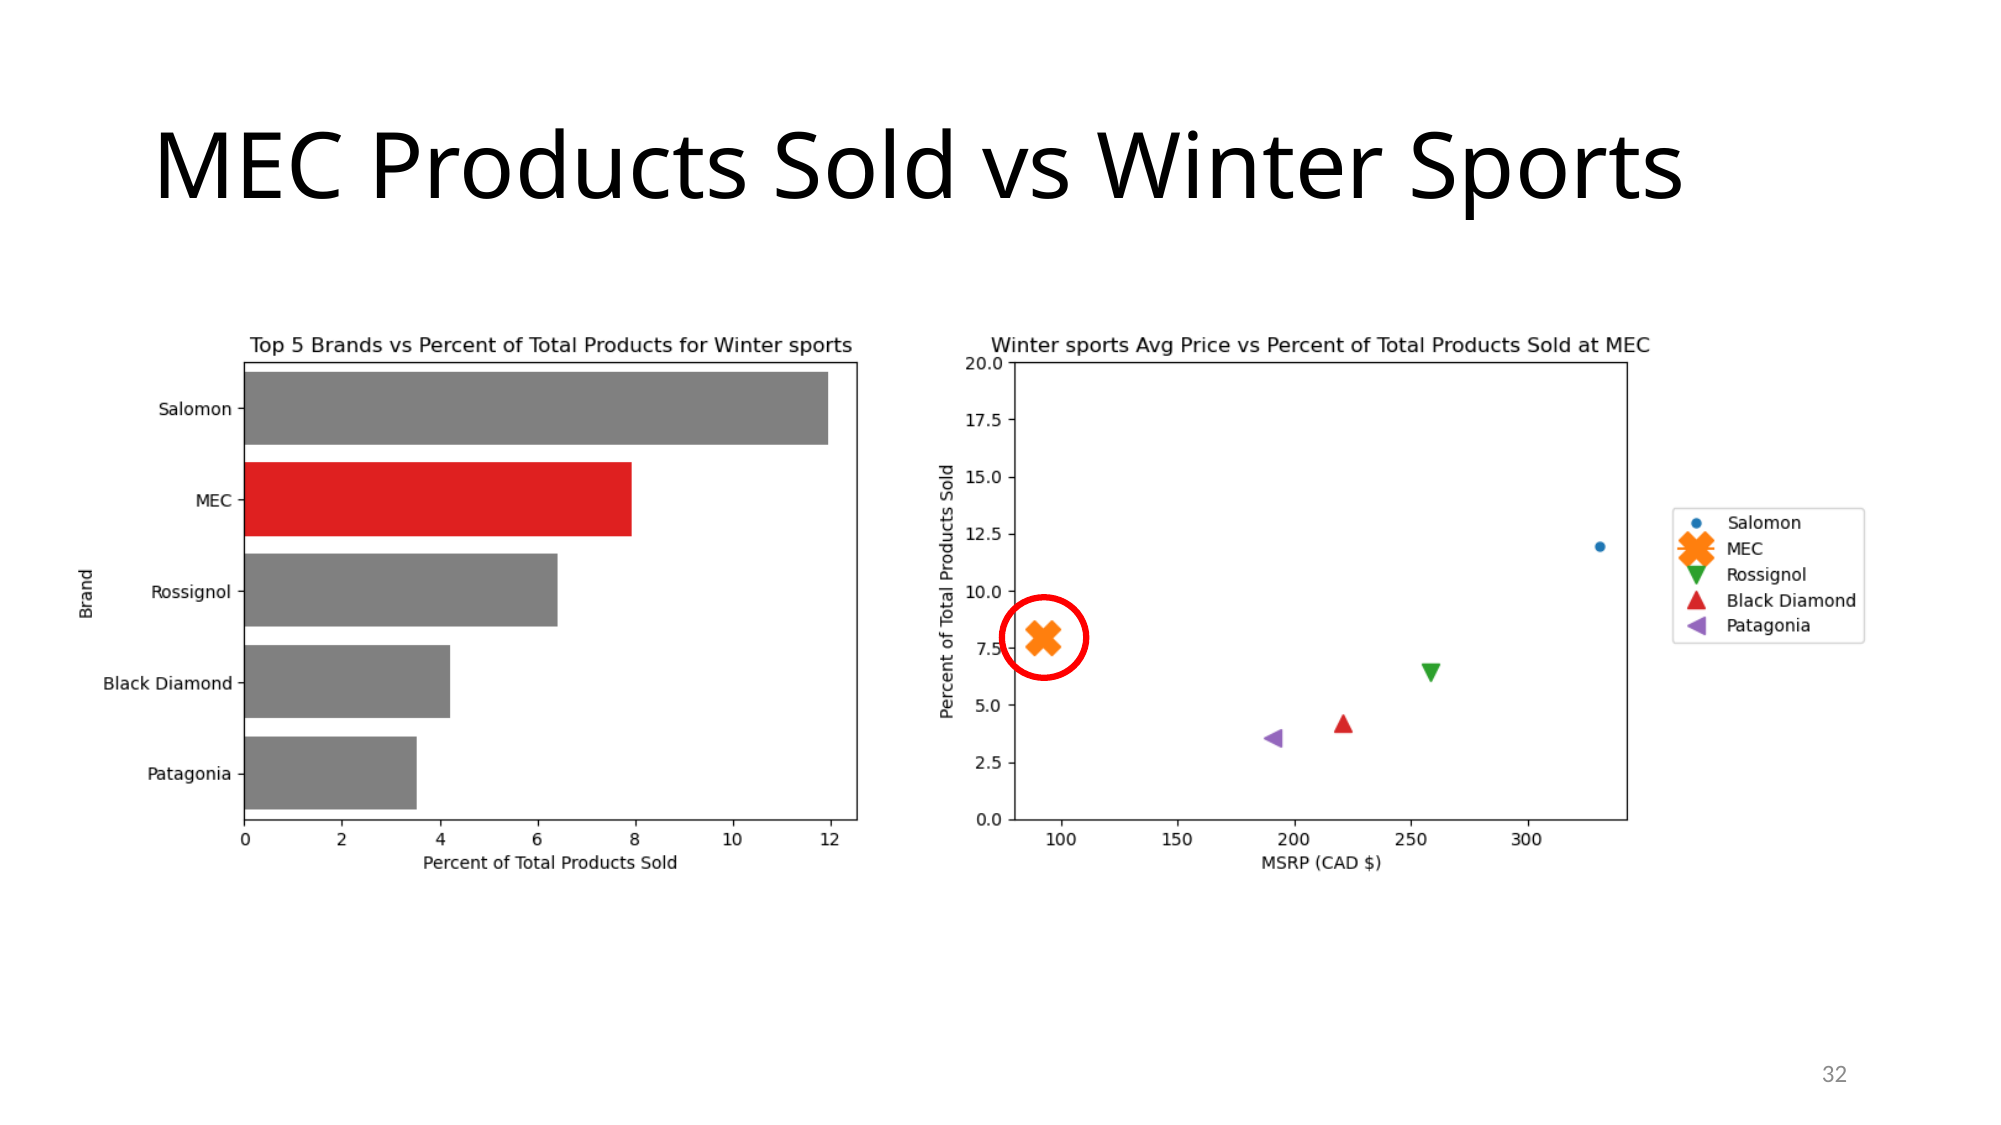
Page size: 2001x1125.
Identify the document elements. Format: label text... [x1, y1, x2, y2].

picture [66, 325, 869, 885]
picture [928, 325, 1875, 885]
title MEC Products Sold vs Winter Sports [137, 59, 1863, 278]
slide_number 32 [1412, 1042, 1863, 1103]
